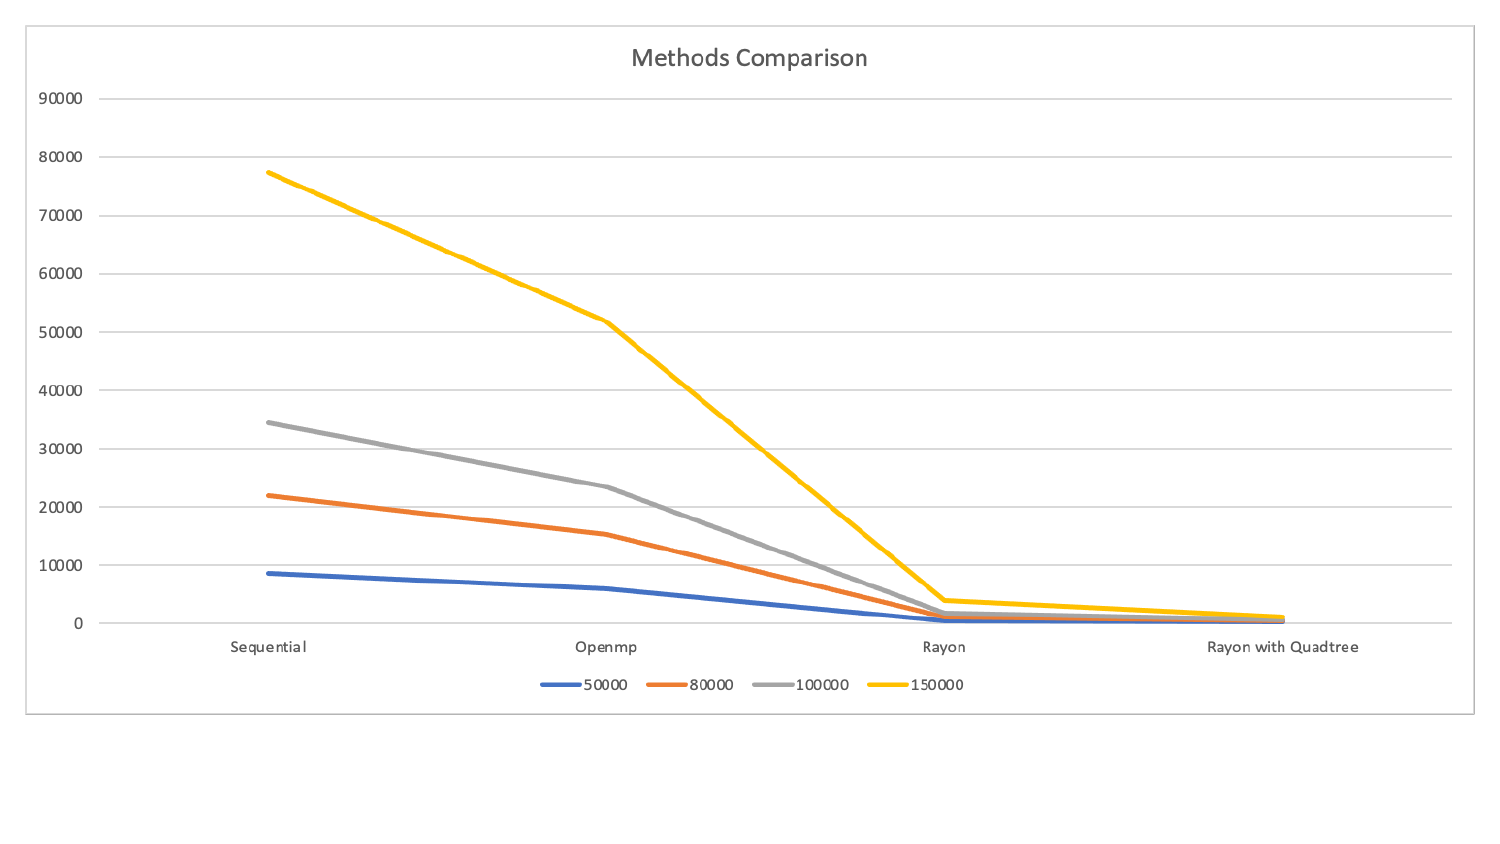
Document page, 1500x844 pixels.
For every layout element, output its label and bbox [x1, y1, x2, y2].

picture [24, 24, 1476, 716]
